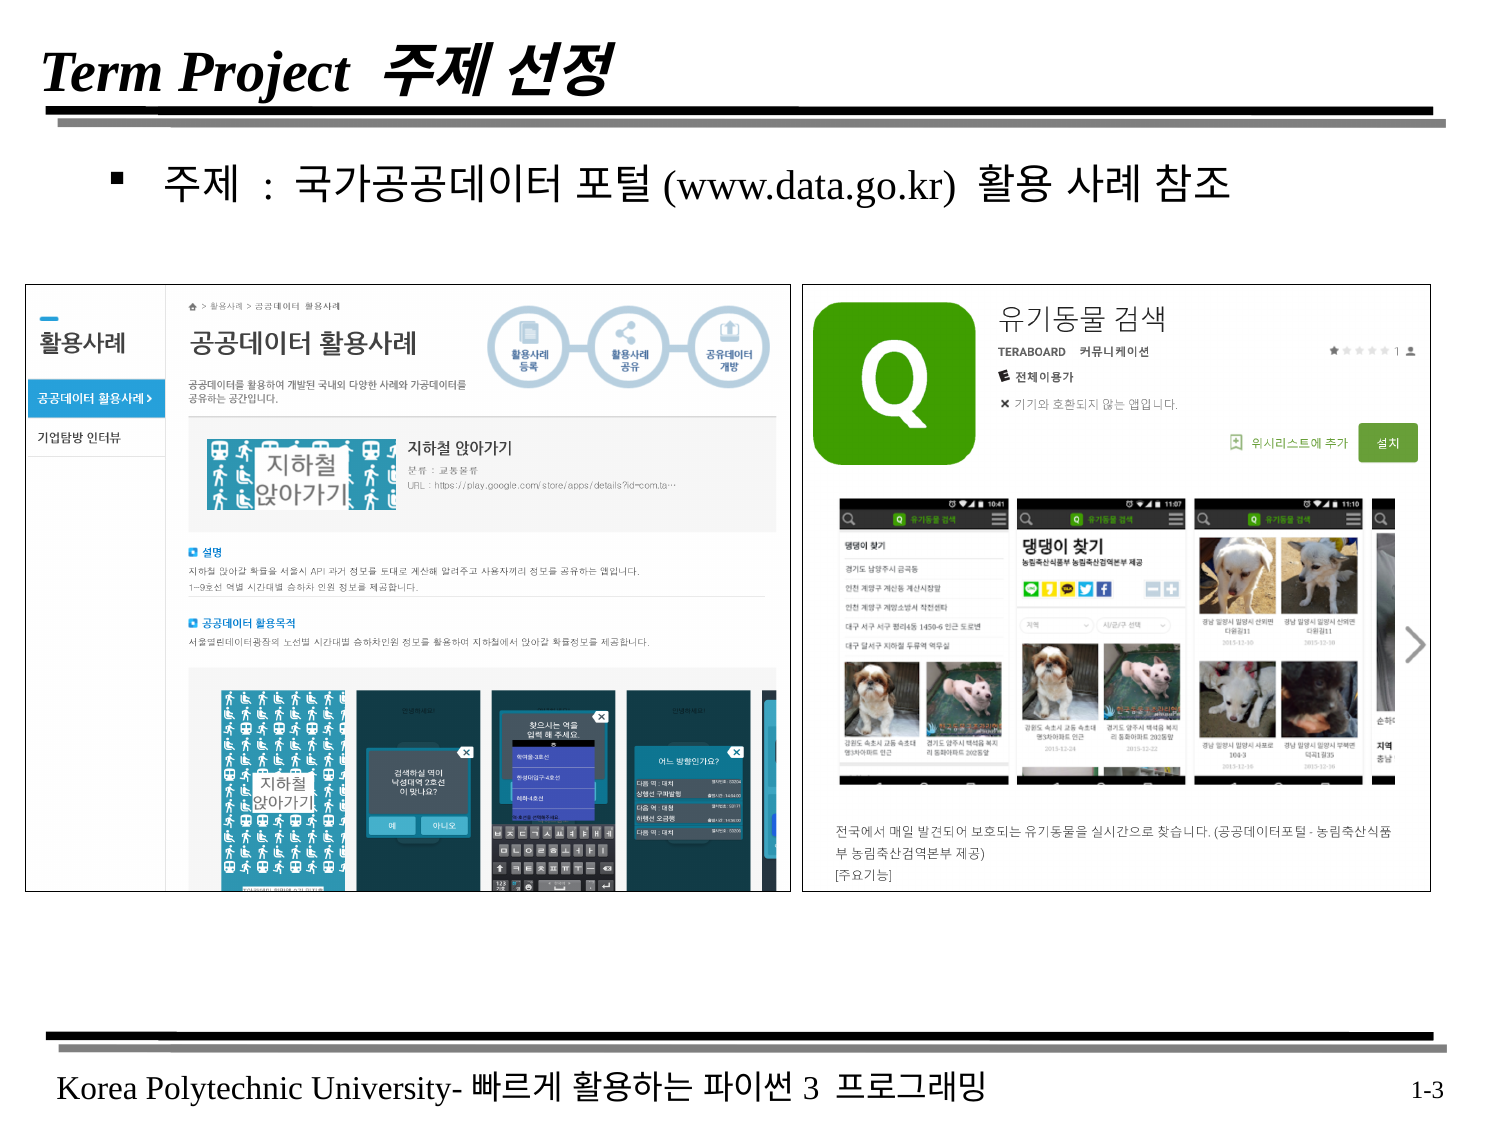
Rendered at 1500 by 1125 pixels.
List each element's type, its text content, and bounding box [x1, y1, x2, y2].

text_box 주제 : 국가공공데이터 포털(www.data.go.kr) 활용 사례 참조 [92, 150, 1366, 216]
picture [802, 284, 1432, 892]
slide_number 1-3 [1333, 1066, 1460, 1115]
title Term Project 주제 선정 [25, 25, 1301, 101]
picture [25, 284, 792, 892]
